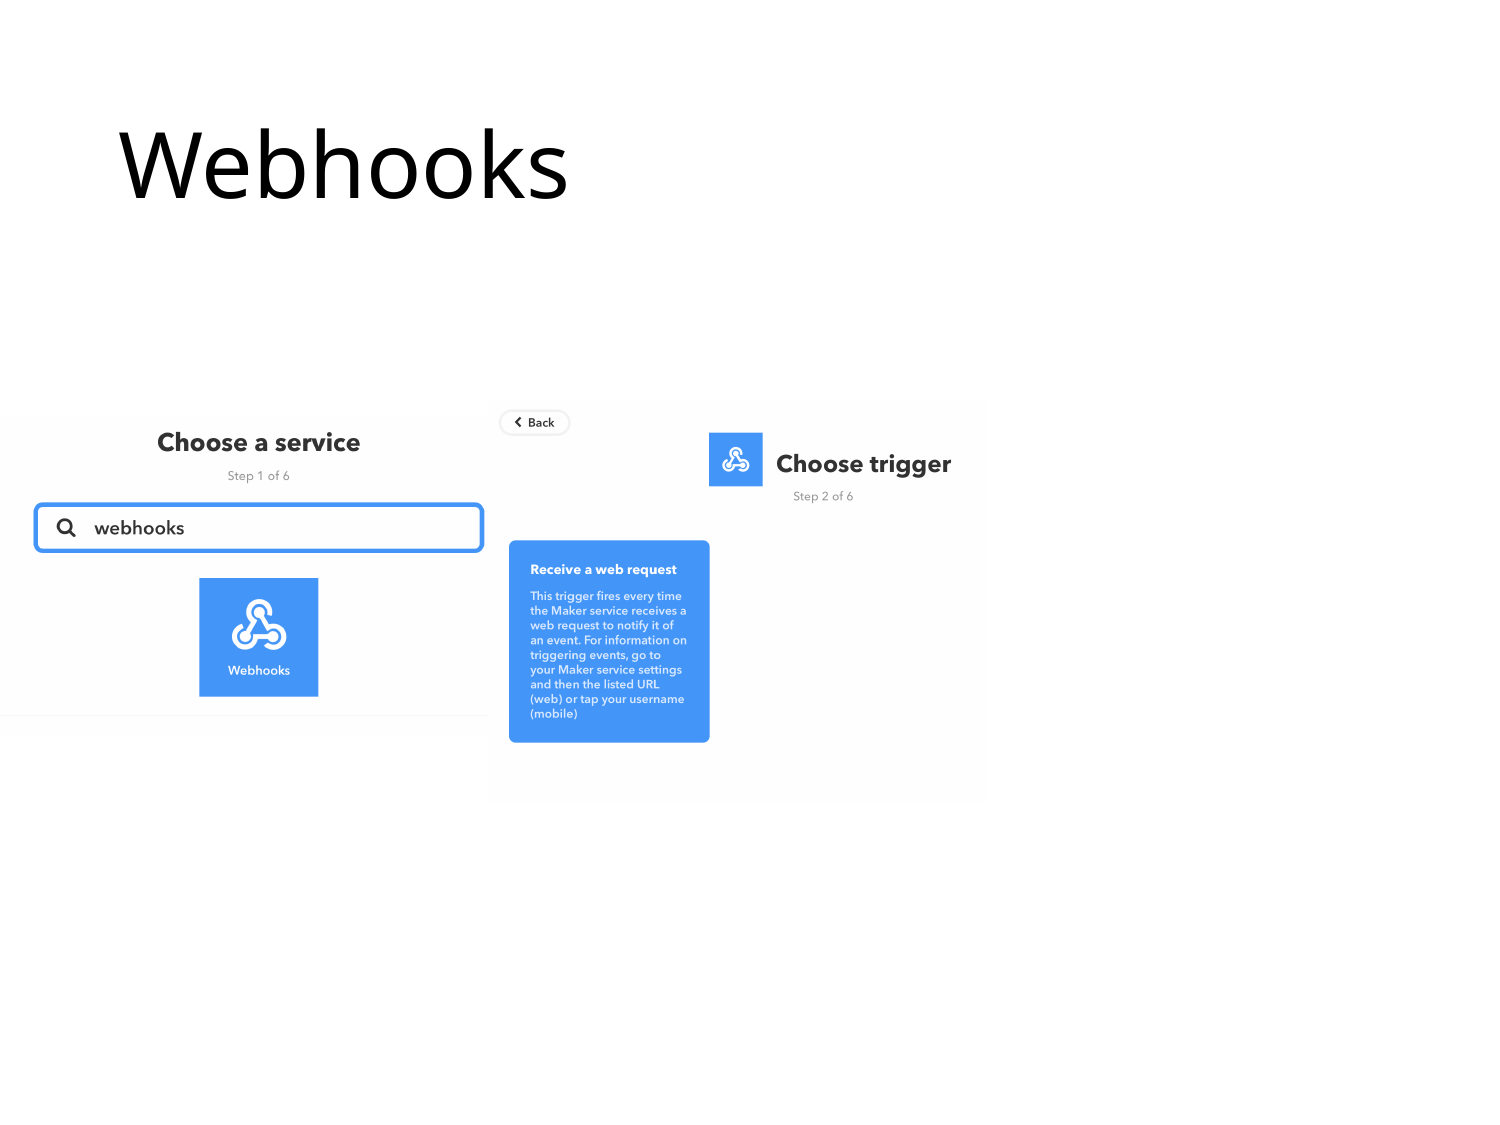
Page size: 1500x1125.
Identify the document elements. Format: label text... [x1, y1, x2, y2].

title Webhooks [103, 59, 1397, 278]
picture [489, 400, 987, 803]
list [0, 417, 489, 736]
